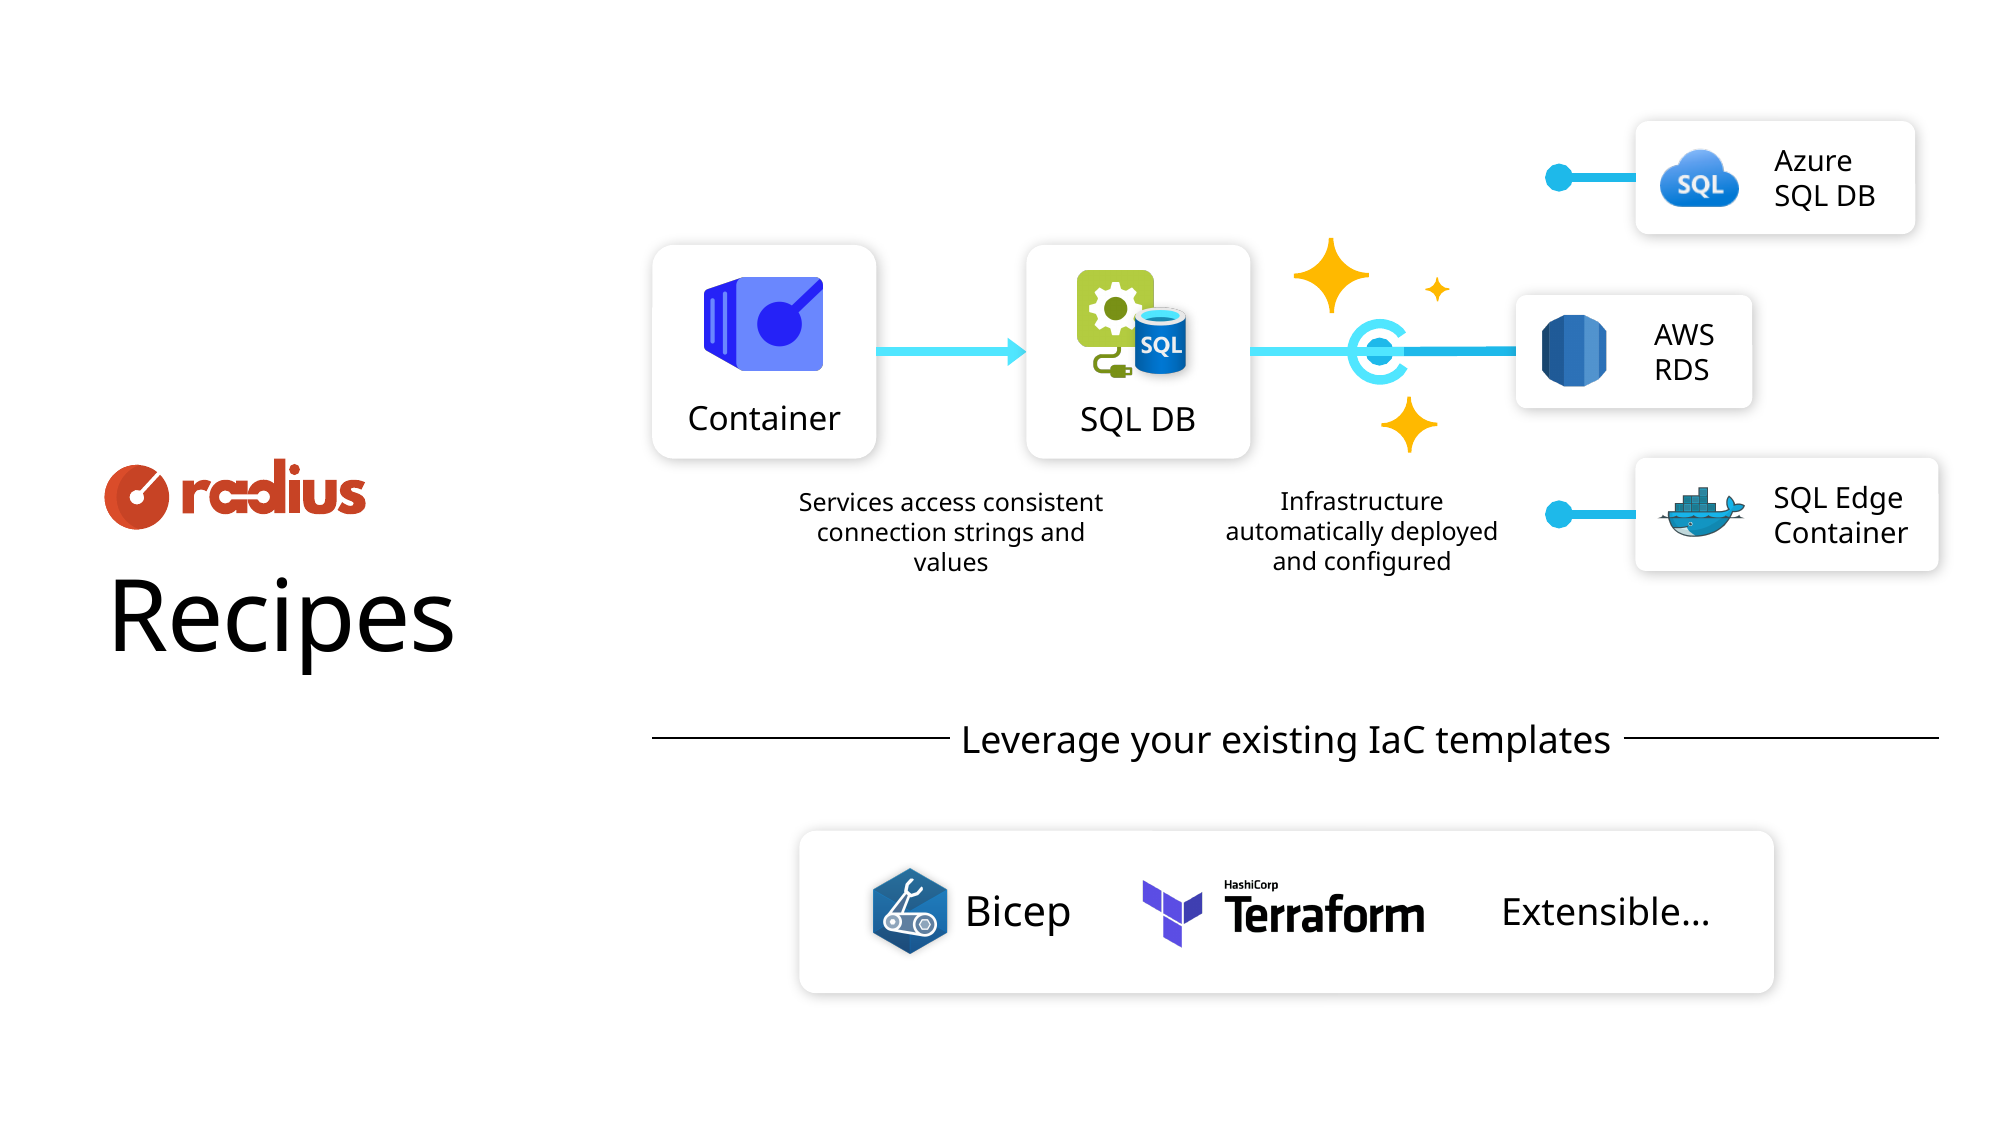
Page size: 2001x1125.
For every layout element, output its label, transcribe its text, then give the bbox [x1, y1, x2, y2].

title Recipes [106, 551, 492, 673]
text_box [651, 120, 1939, 572]
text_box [104, 458, 366, 530]
text_box Leverage your existing IaC templates [949, 715, 1624, 761]
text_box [799, 830, 1775, 994]
